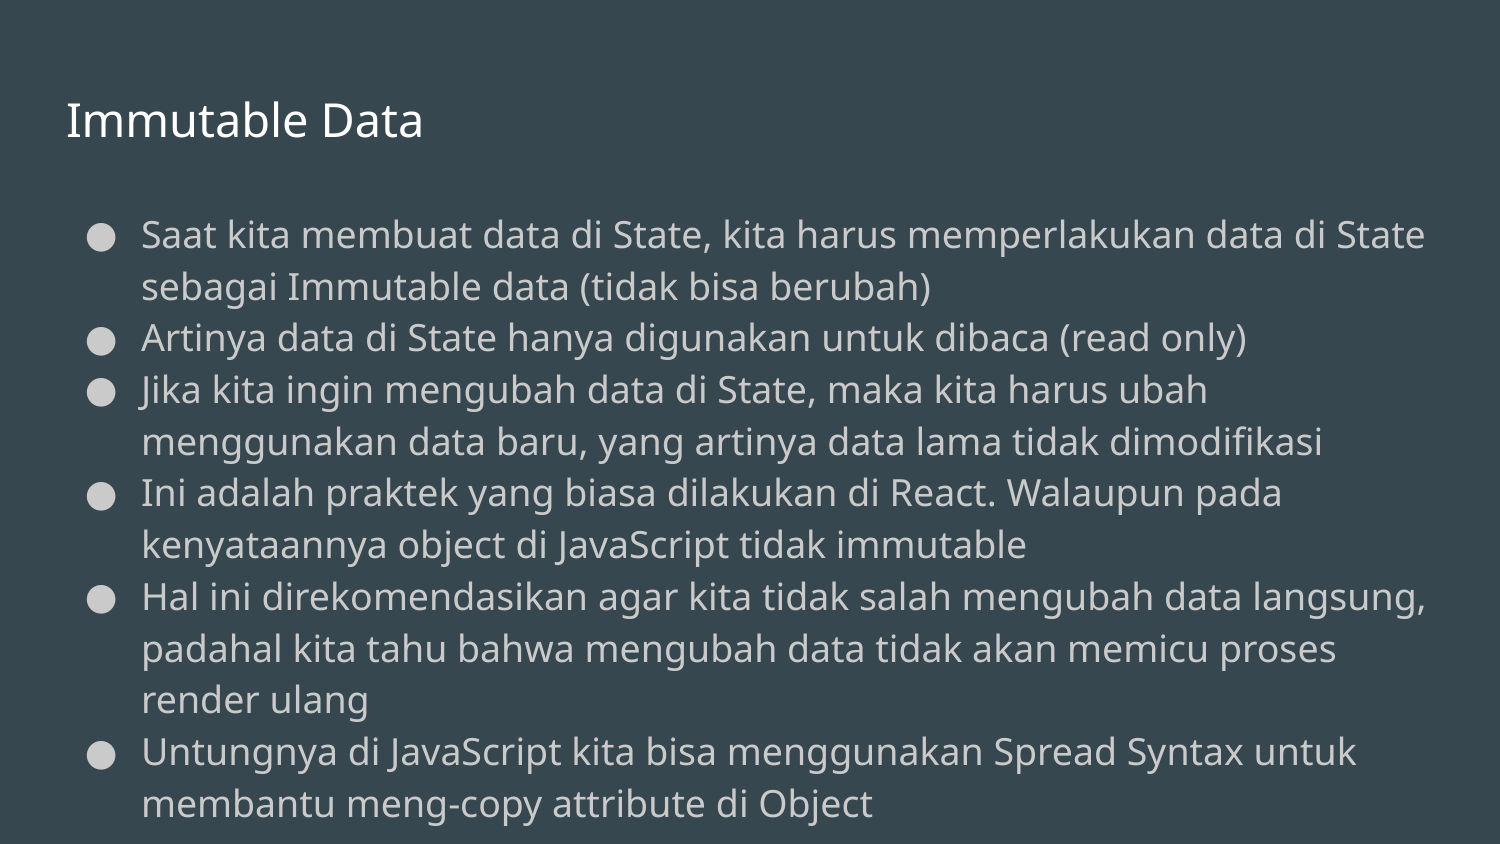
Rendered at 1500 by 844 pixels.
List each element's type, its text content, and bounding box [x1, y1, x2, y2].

list Saat kita membuat data di State, kita harus memperlakukan data di State sebagai Immutable data (tidak bisa berubah) Artinya data di State hanya digunakan untuk dibaca (read only) Jika kita ingin mengubah data di State, maka kita harus ubah menggunakan data baru, yang artinya data lama tidak dimodifikasi Ini adalah praktek yang biasa dilakukan di React. Walaupun pada kenyataannya object di JavaScript tidak immutable Hal ini direkomendasikan agar kita tidak salah mengubah data langsung, padahal kita tahu bahwa mengubah data tidak akan memicu proses render ulang Untungnya di JavaScript kita bisa menggunakan Spread Syntax untuk membantu meng-copy attribute di Object [51, 189, 1449, 750]
title Immutable Data [51, 72, 1449, 167]
